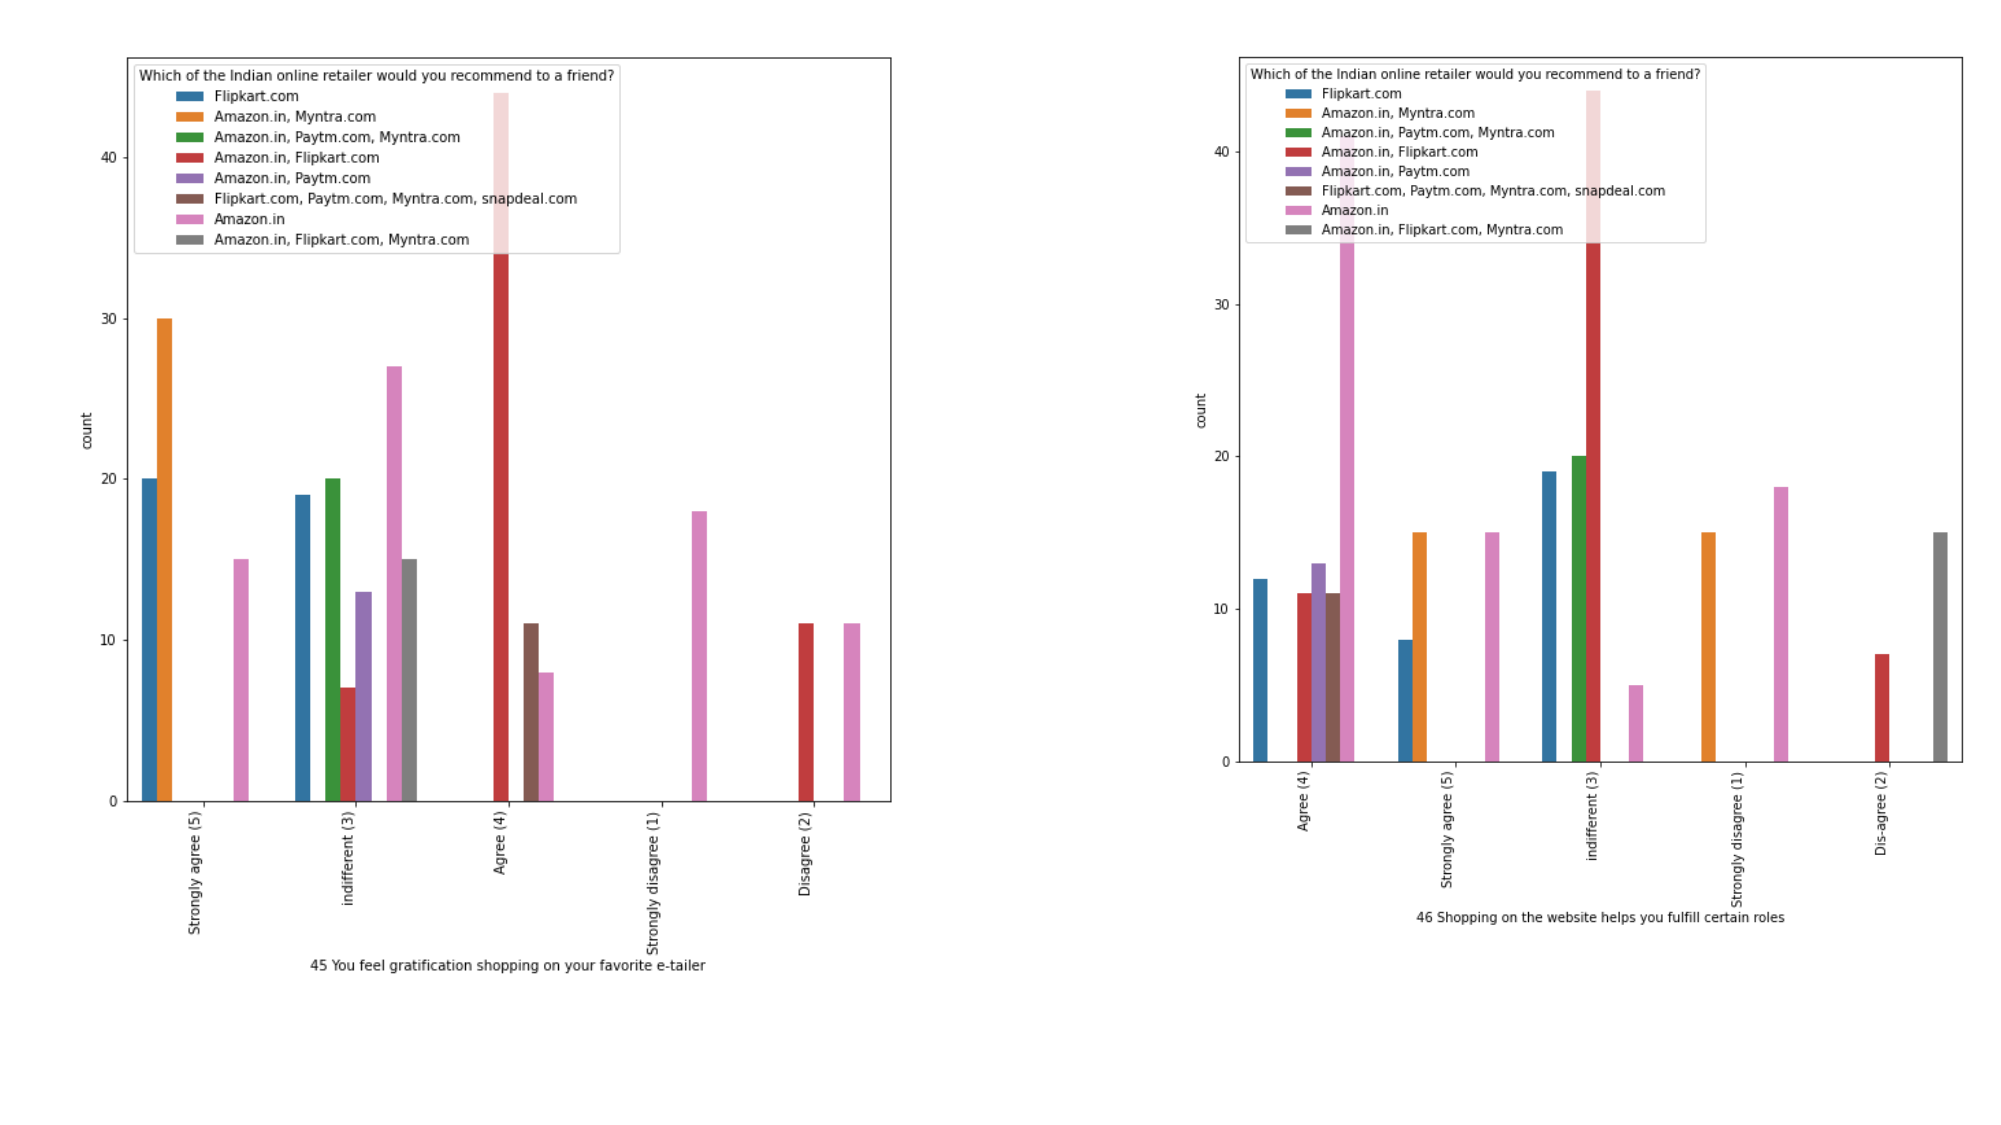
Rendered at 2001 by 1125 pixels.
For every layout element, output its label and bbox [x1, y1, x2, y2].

list [71, 48, 900, 984]
picture [1186, 48, 1971, 934]
